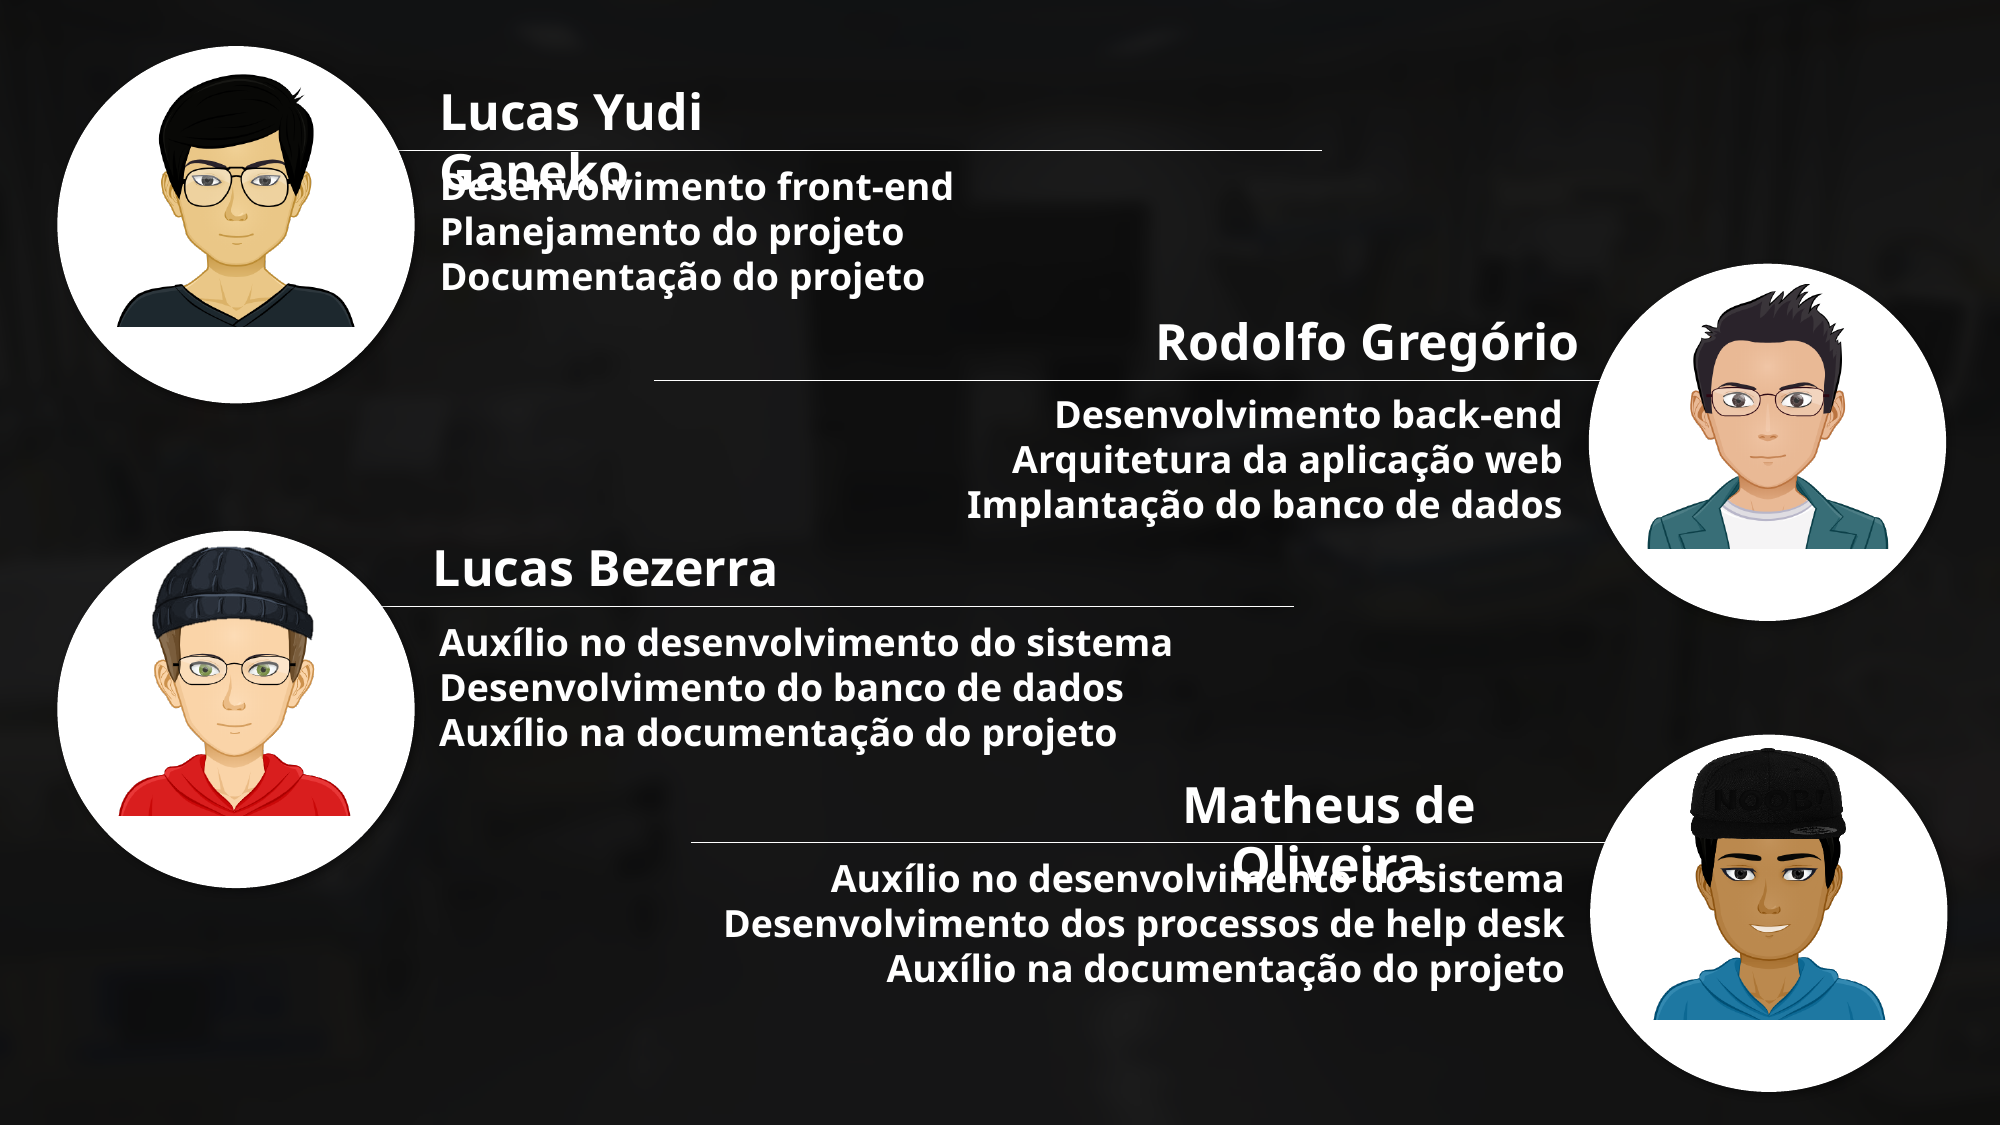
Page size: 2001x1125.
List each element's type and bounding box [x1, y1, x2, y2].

picture [1635, 284, 1900, 549]
text_box [0, 0, 2000, 1125]
text_box [57, 46, 415, 404]
text_box [1590, 734, 1948, 1092]
text_box [57, 514, 415, 889]
